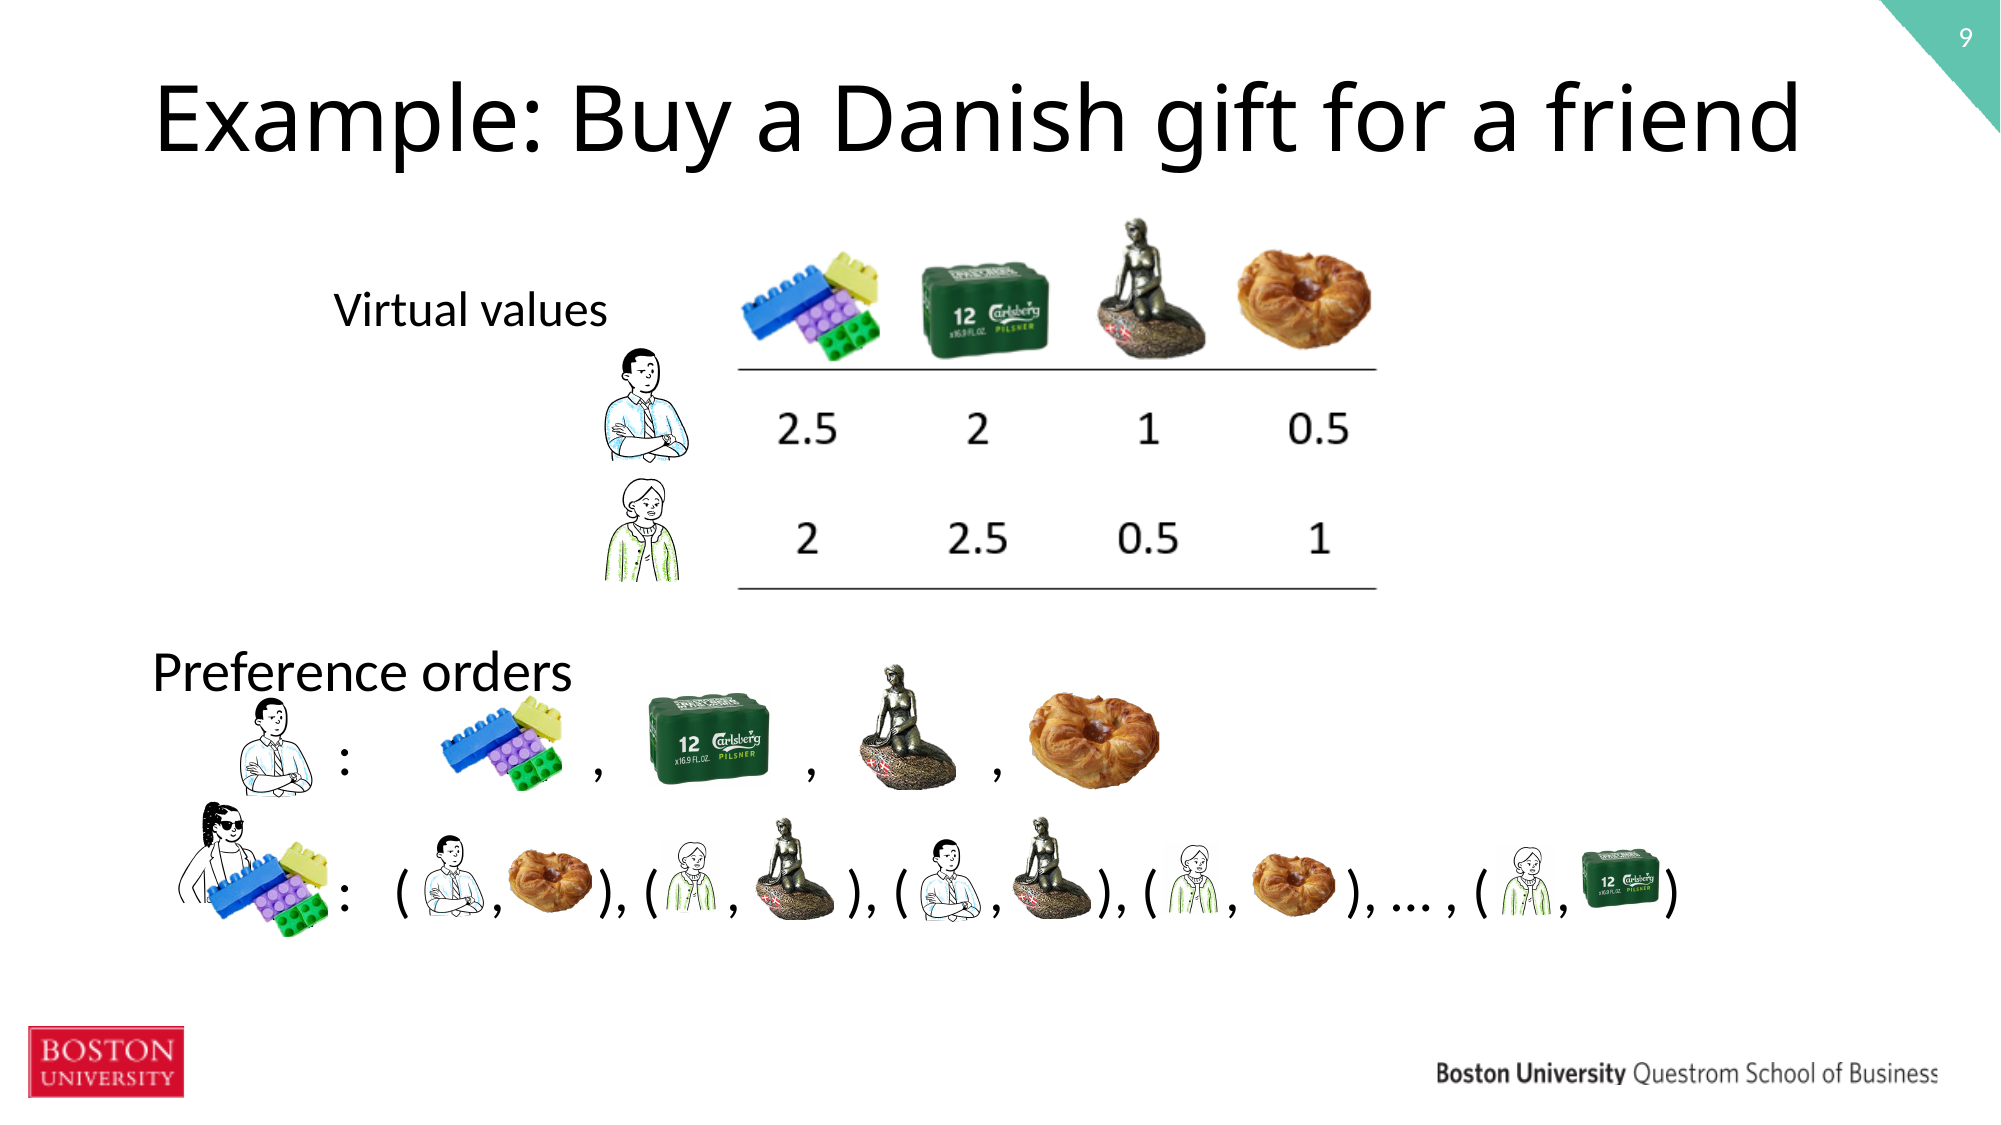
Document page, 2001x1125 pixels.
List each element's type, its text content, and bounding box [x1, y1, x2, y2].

title Example: Buy a Danish gift for a friend [137, 59, 1863, 185]
picture [918, 837, 983, 924]
picture [855, 656, 960, 796]
picture [1821, 0, 2001, 159]
picture [422, 833, 486, 919]
picture [751, 811, 837, 925]
picture [659, 839, 719, 914]
slide_number 9 [1862, 6, 1989, 67]
picture [1009, 810, 1094, 924]
picture [1248, 851, 1342, 919]
picture [437, 684, 562, 791]
list Preference orders : , , , : ( , ), ( , ), ( , ), ( , ), … , ( , ) [137, 207, 1912, 1066]
picture [1494, 842, 1554, 917]
picture [647, 690, 772, 788]
picture [175, 695, 328, 937]
picture [575, 211, 1390, 604]
picture [1162, 842, 1221, 916]
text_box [243, 738, 310, 795]
picture [504, 847, 599, 915]
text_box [428, 869, 481, 914]
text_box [924, 875, 977, 920]
picture [1022, 688, 1170, 793]
picture [1581, 847, 1661, 910]
